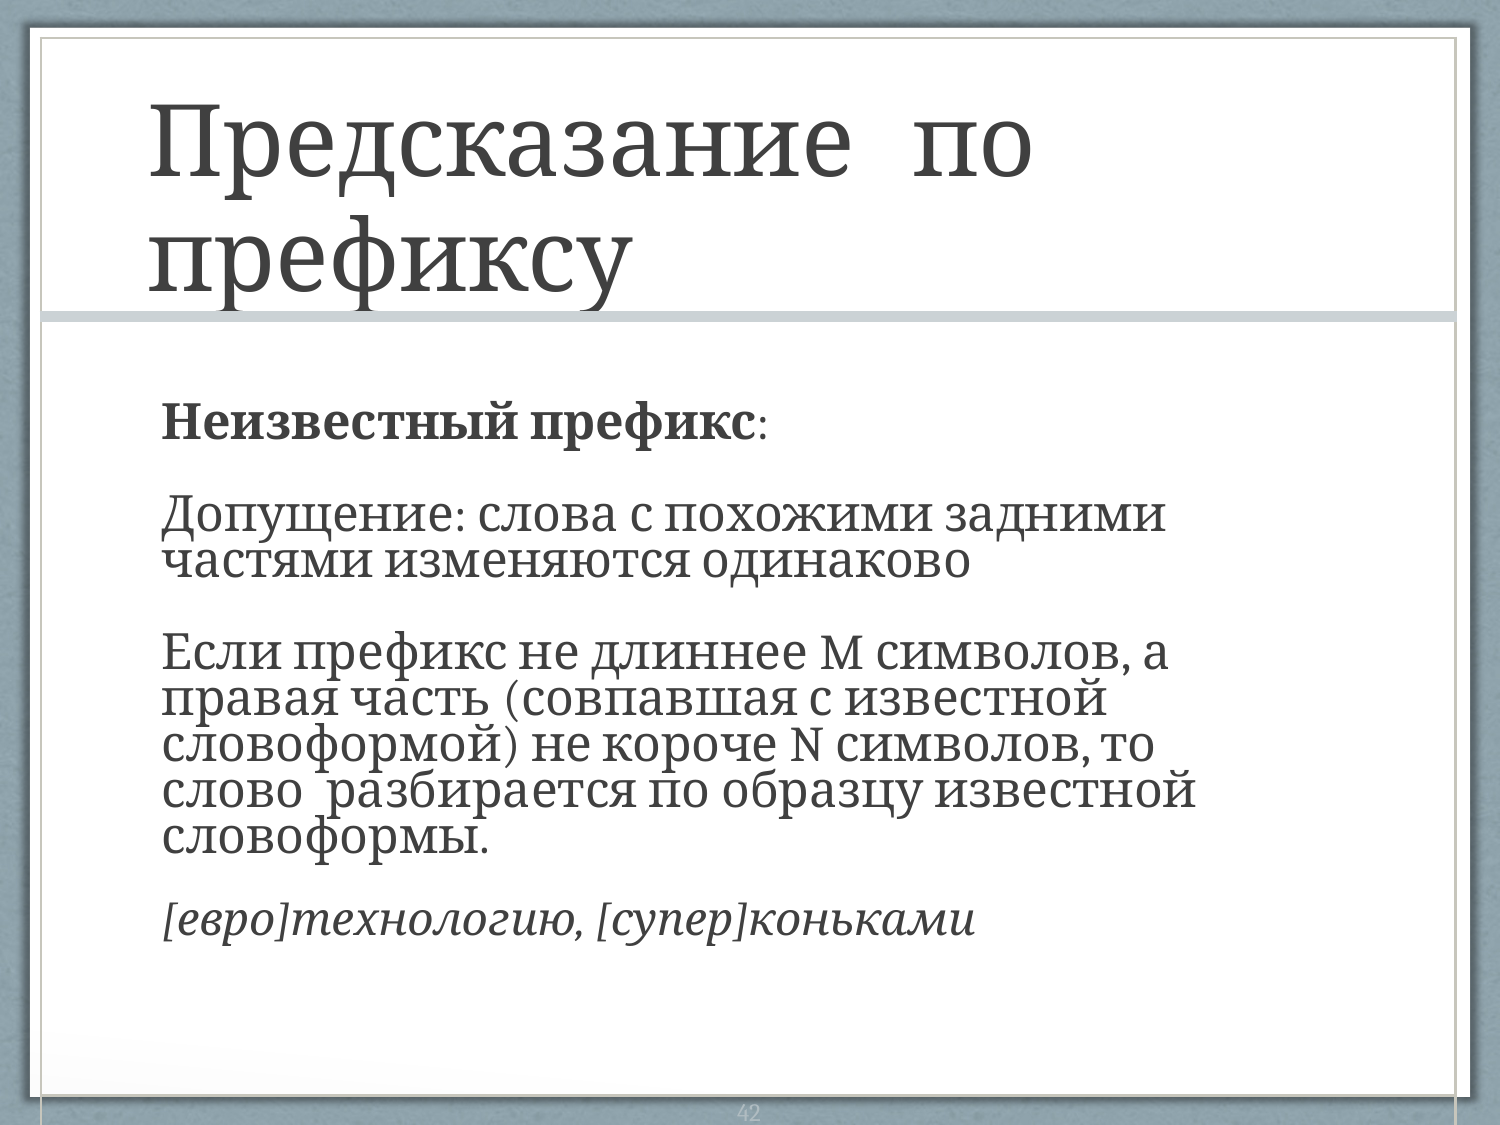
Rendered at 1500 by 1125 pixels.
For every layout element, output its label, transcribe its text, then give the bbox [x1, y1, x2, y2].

table_cell 42 [42, 1097, 1454, 1125]
table_header Предсказание по префиксу [42, 39, 1454, 311]
picture [0, 0, 1500, 1125]
table_cell Неизвестный префикс: Допущение: слова с похожими задними частями изменяются одинаково Если префикс не длиннее M символов, а правая часть (совпавшая с известной словоформой) не короче N символов, то слово разбирается по образцу известной словоформы. [евро]технологию, [супер]коньками [42, 322, 1454, 1094]
